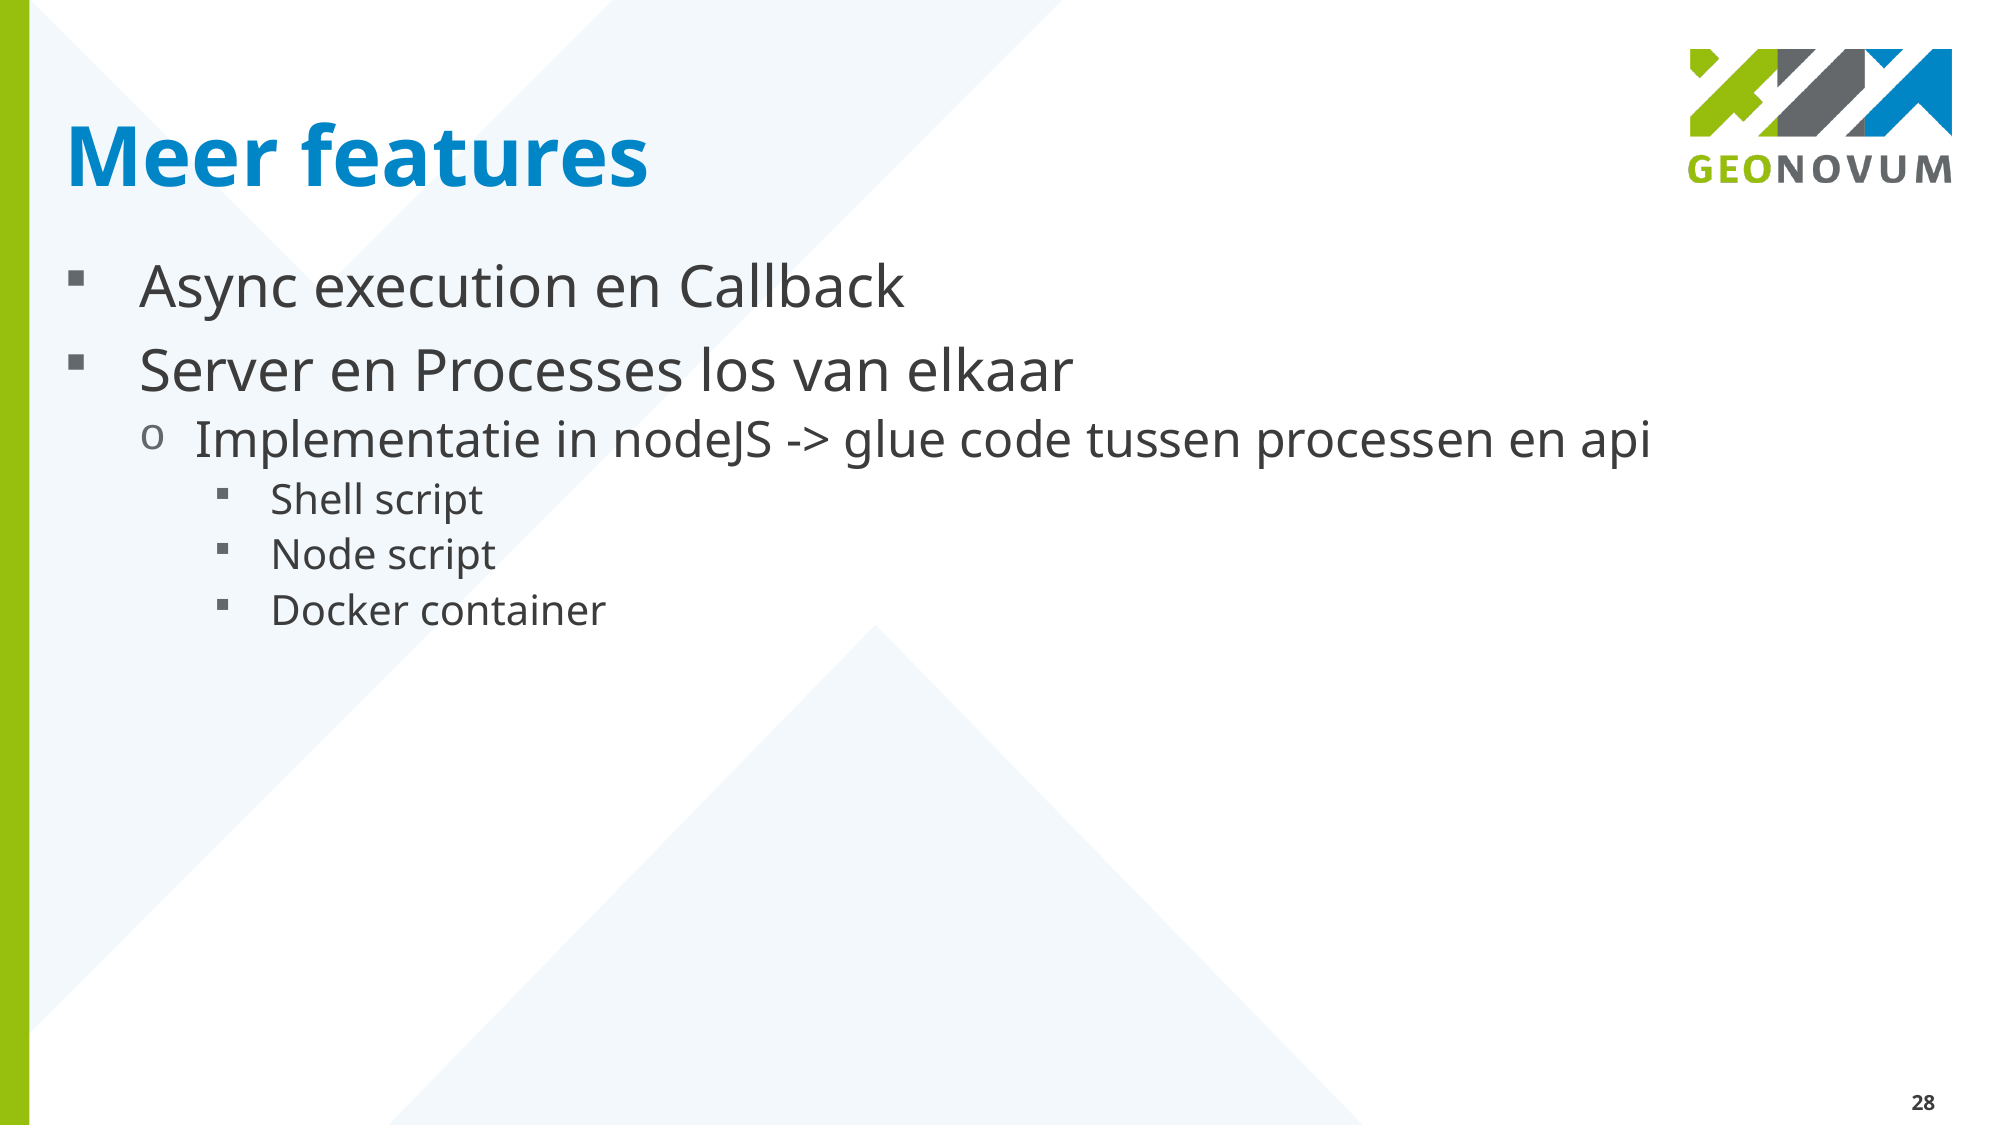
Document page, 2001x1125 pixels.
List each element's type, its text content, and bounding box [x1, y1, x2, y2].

list Async execution en Callback Server en Processes los van elkaar Implementatie in nodeJS -> glue code tussen processen en api Shell script Node script Docker container [49, 249, 1951, 1059]
slide_number 28 [1824, 1088, 1951, 1120]
title Meer features [49, 0, 1654, 210]
picture [1686, 49, 1955, 186]
